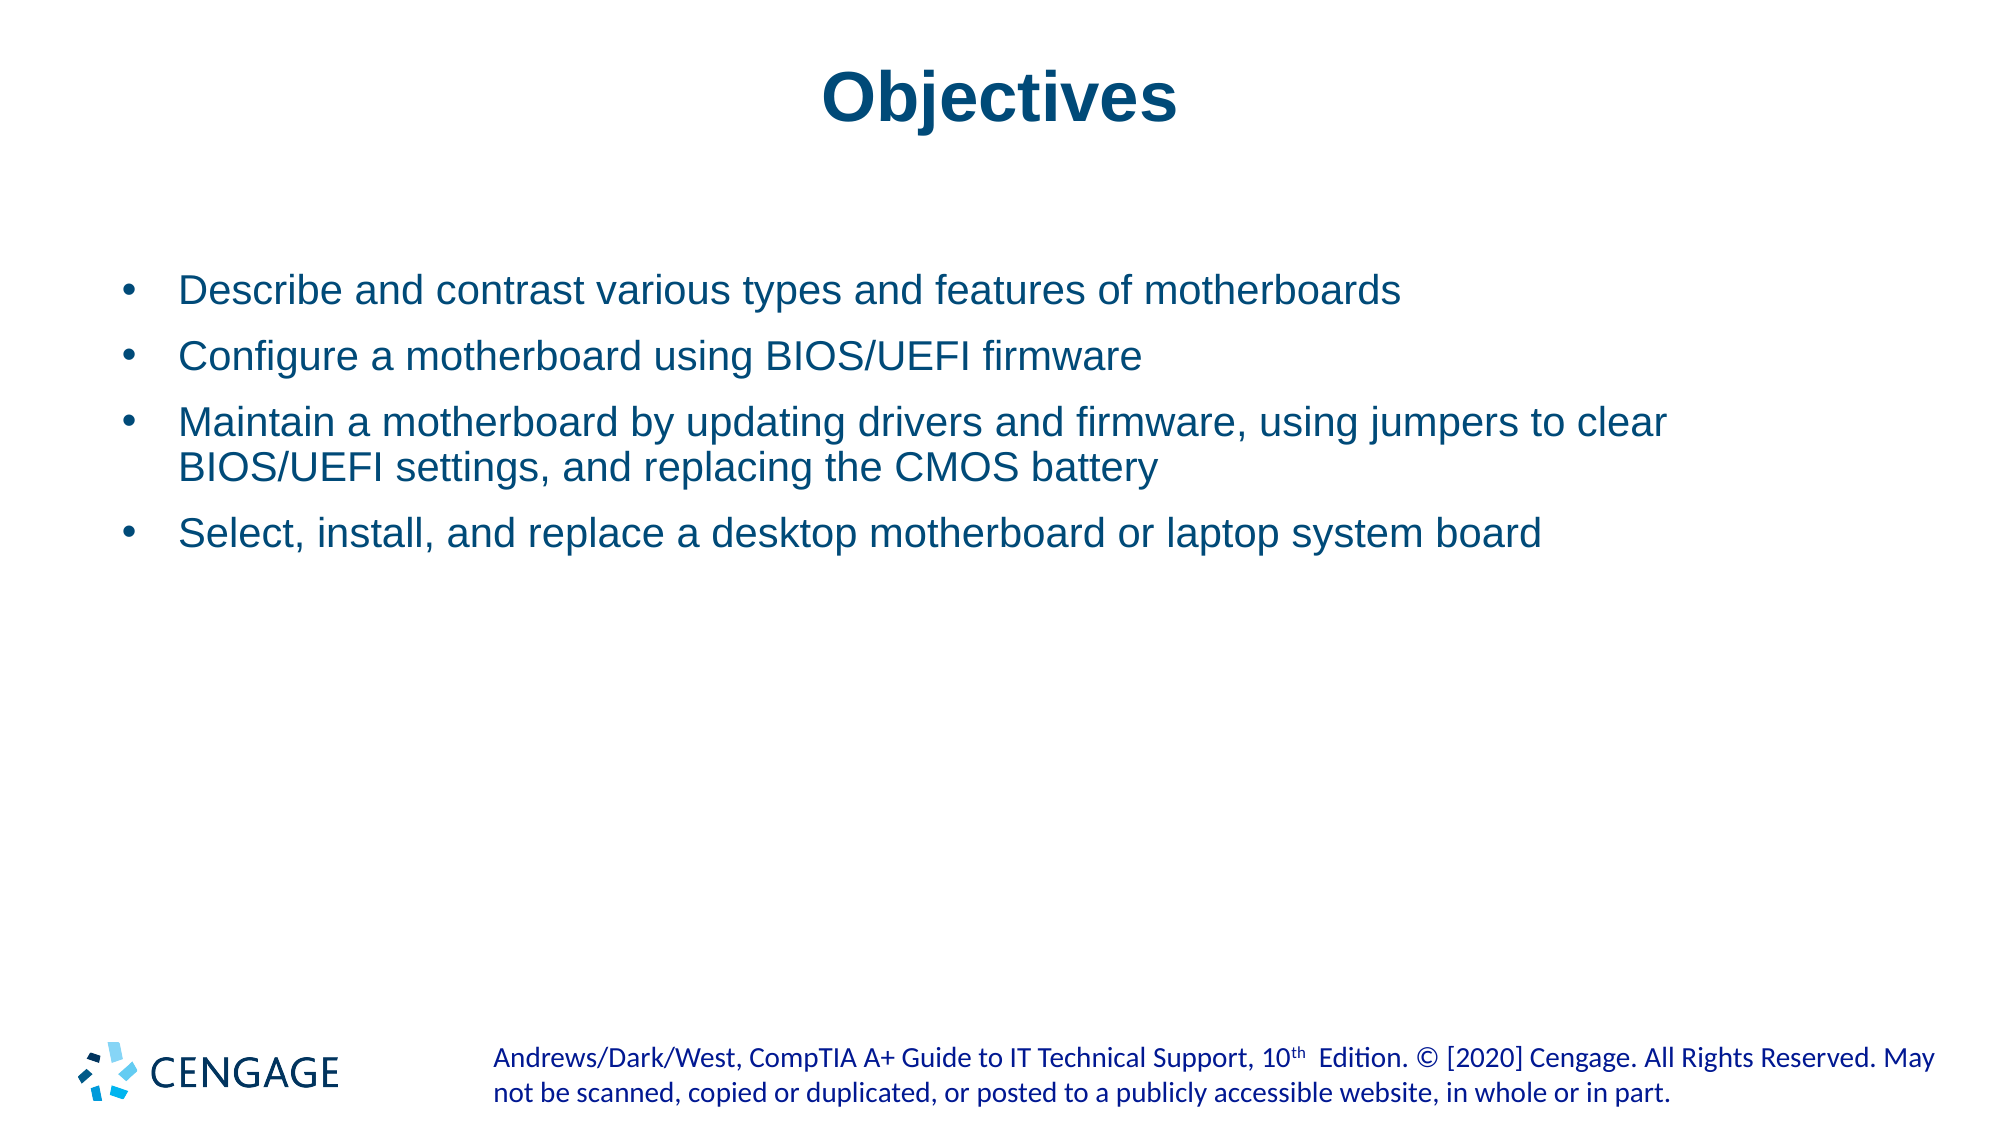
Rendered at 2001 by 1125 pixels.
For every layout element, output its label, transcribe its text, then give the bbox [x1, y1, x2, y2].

list Describe and contrast various types and features of motherboards Configure a motherboard using BIOS/UEFI firmware Maintain a motherboard by updating drivers and firmware, using jumpers to clear BIOS/UEFI settings, and replacing the CMOS battery Select, install, and replace a desktop motherboard or laptop system board [121, 268, 1880, 990]
title Objectives [137, 59, 1863, 171]
picture [78, 1042, 338, 1101]
